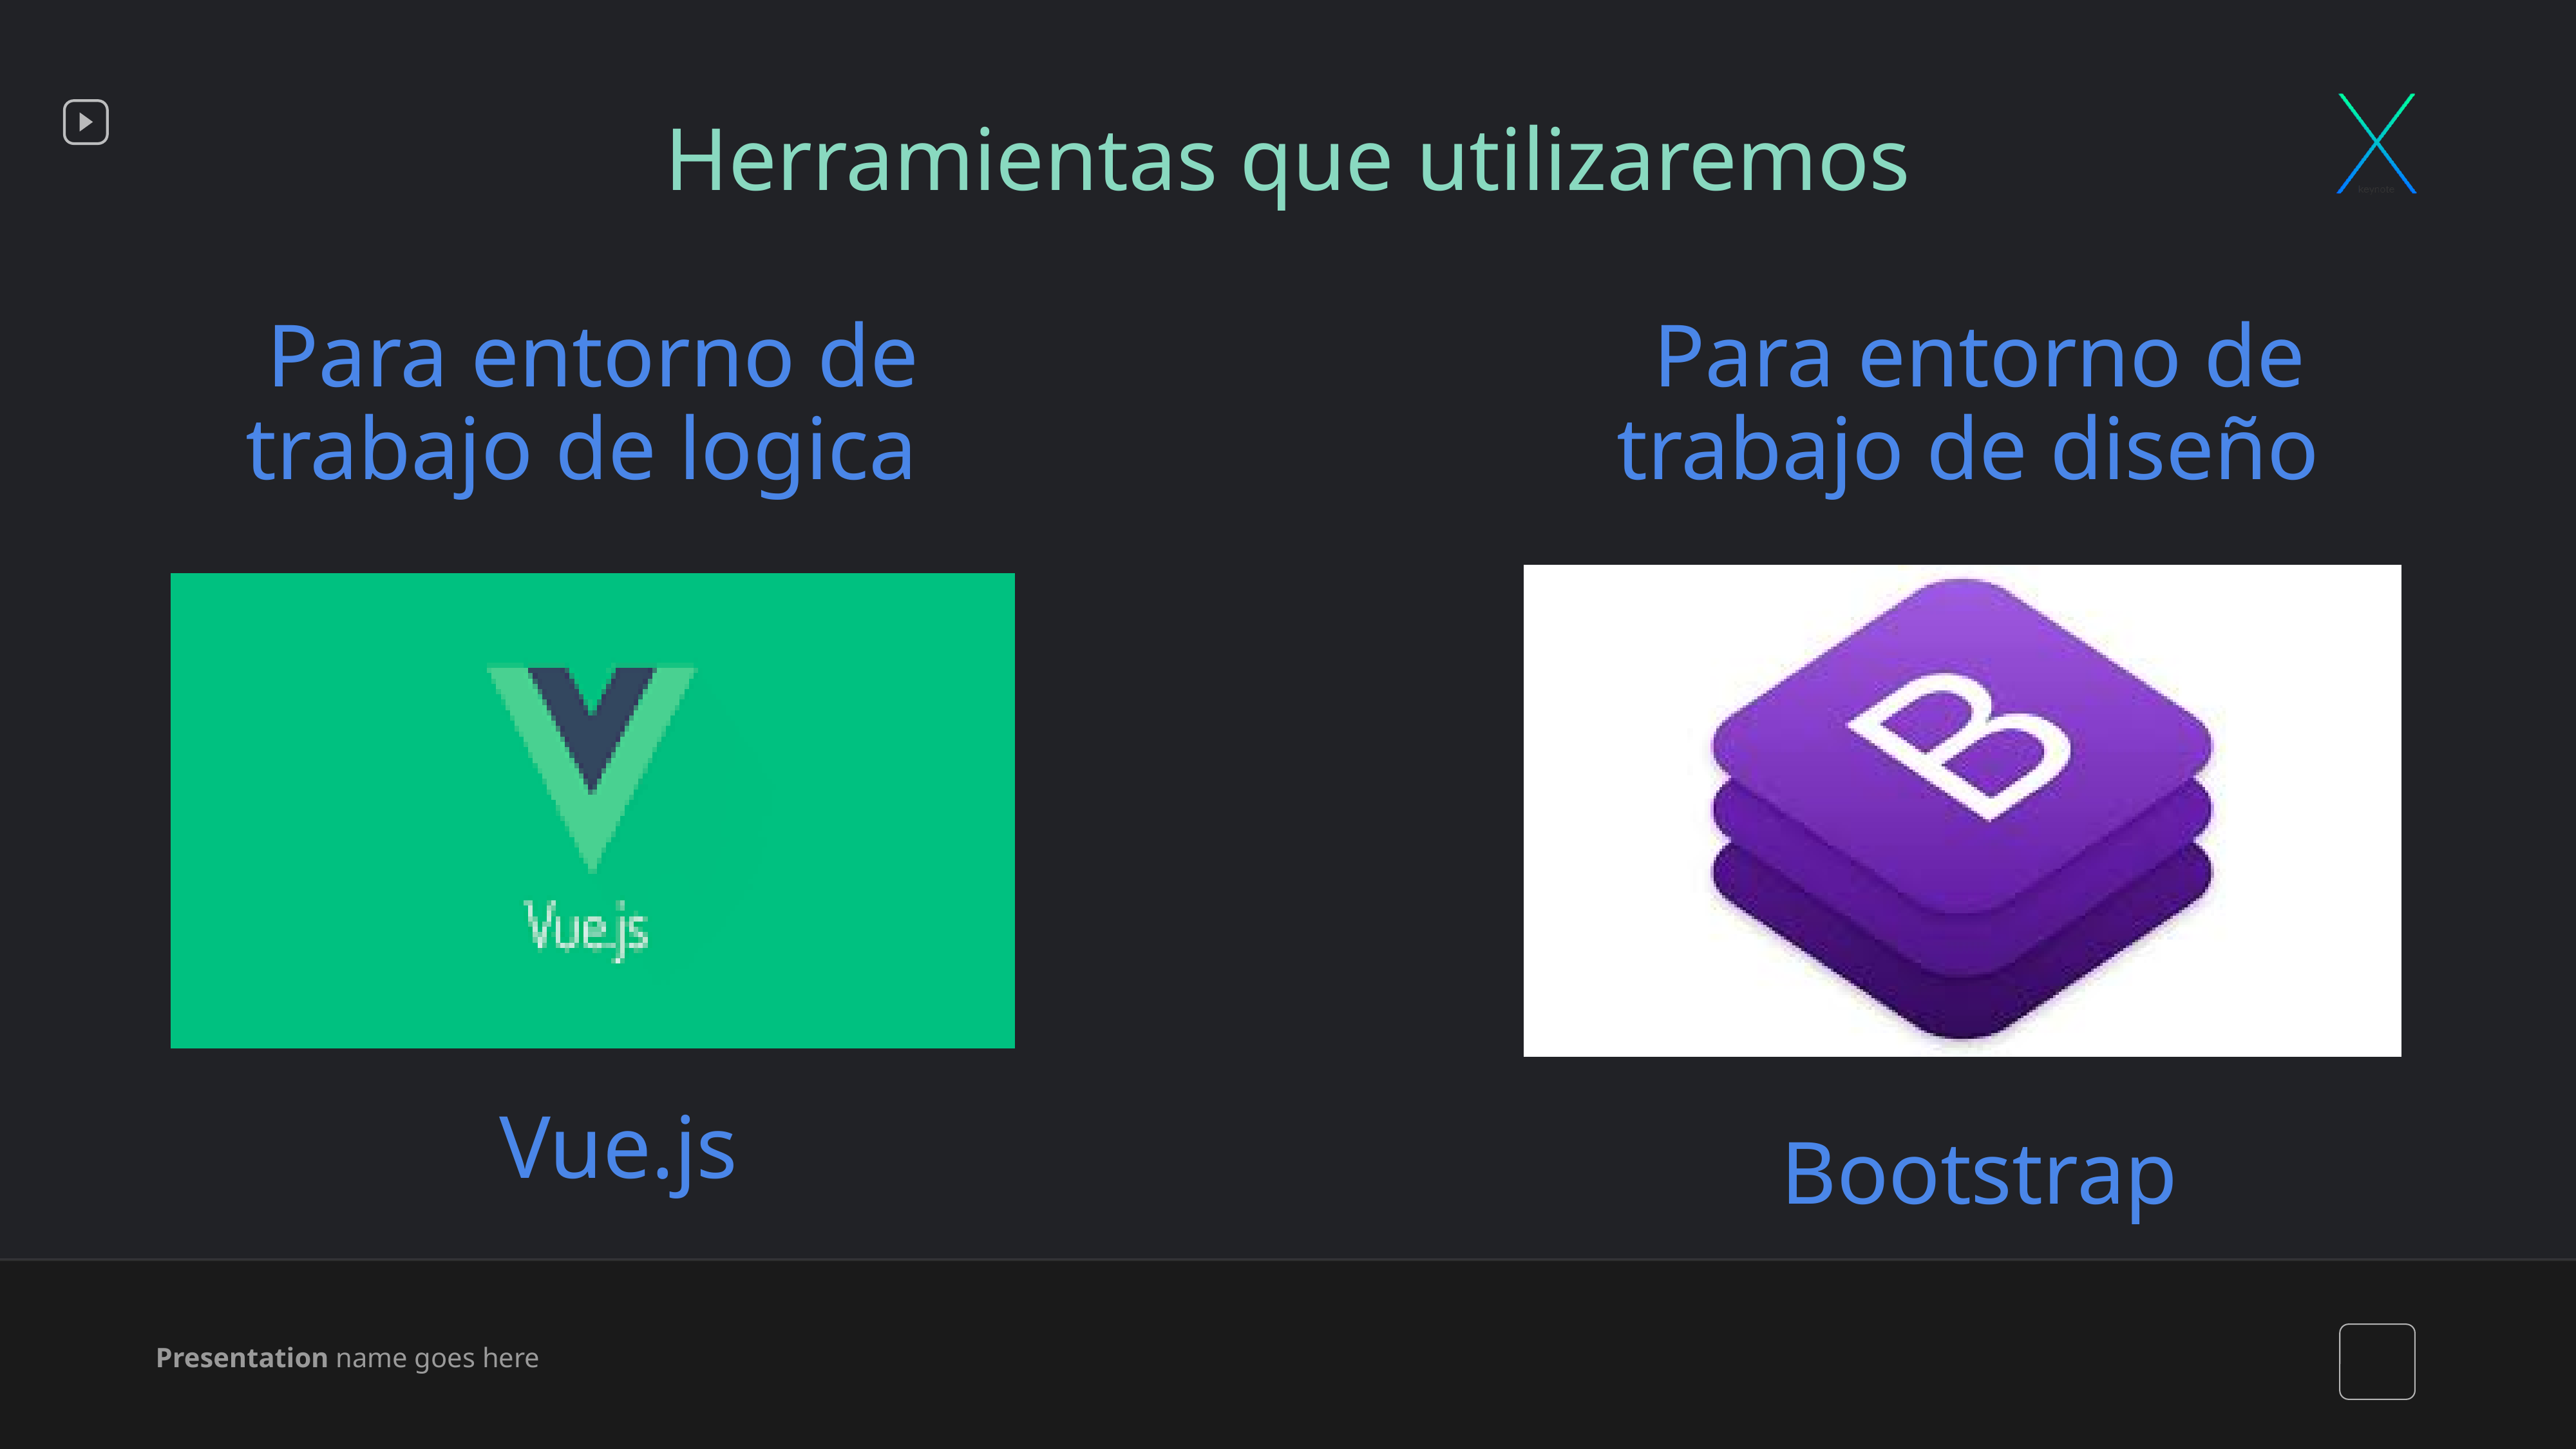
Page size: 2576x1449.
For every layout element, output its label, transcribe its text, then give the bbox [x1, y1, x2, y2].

picture [171, 573, 1015, 1048]
text_box Vue.js [196, 1094, 1041, 1230]
title Herramientas que utilizaremos [480, 41, 2096, 283]
picture [2336, 93, 2417, 194]
text_box Bootstrap [1557, 1120, 2401, 1255]
picture [1524, 565, 2401, 1057]
text_box Para entorno de trabajo de diseño [1557, 303, 2401, 554]
text_box Para entorno de trabajo de logica [171, 303, 1015, 554]
